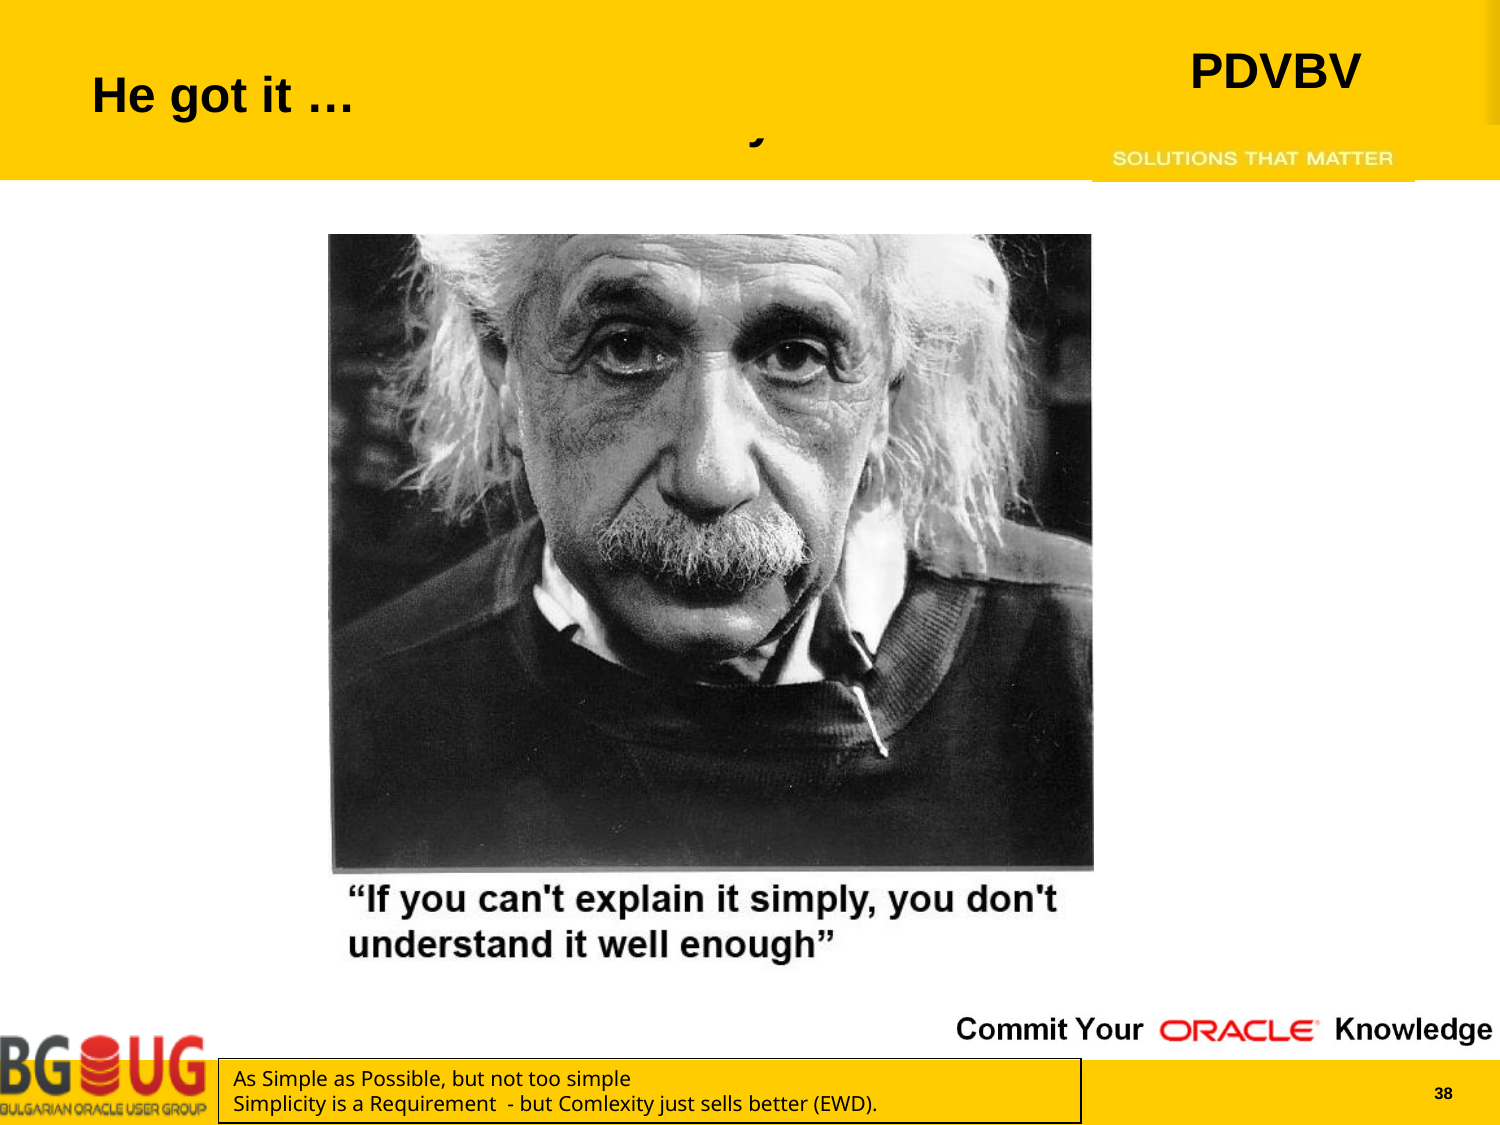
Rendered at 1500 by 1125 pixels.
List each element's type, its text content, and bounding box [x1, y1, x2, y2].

picture [327, 234, 1094, 973]
picture [952, 1011, 1500, 1050]
title He got it … [76, 45, 1028, 139]
text_box As Simple as Possible, but not too simple Simplicity is a Requirement - but Comlexity just sells better (EWD). [218, 1058, 1081, 1123]
picture [1092, 137, 1415, 182]
picture [0, 1034, 207, 1121]
slide_number 38 [1409, 1074, 1468, 1100]
picture [1160, 0, 1500, 125]
